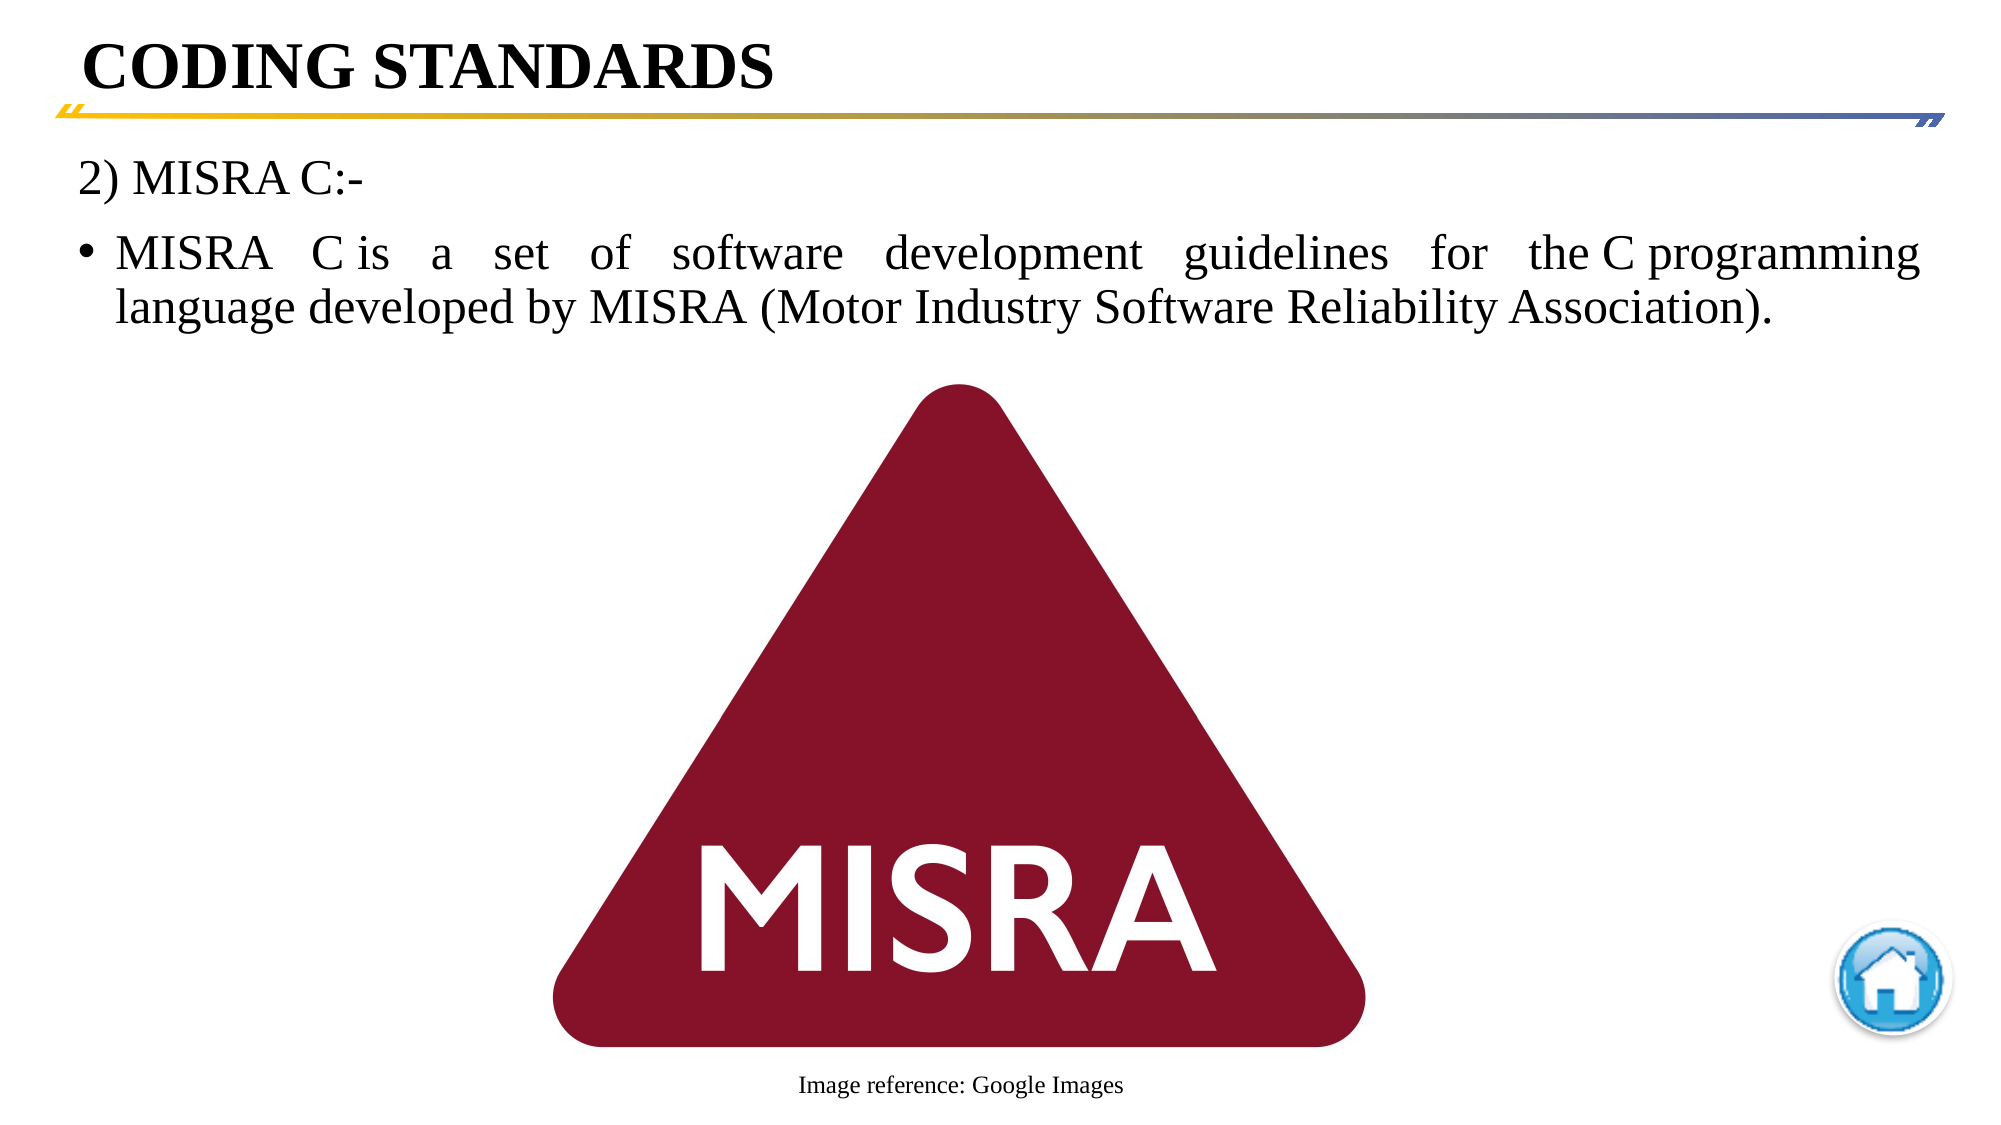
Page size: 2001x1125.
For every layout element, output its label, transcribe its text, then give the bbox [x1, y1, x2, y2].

text_box Image reference: Google Images [783, 1063, 1152, 1107]
picture [542, 371, 1376, 1063]
list 2) MISRA C:- MISRA C is a set of software development guidelines for the C programming language developed by MISRA (Motor Industry Software Reliability Association). [66, 145, 1934, 1063]
title CODING STANDARDS [66, 0, 1934, 111]
picture [1834, 920, 1953, 1036]
